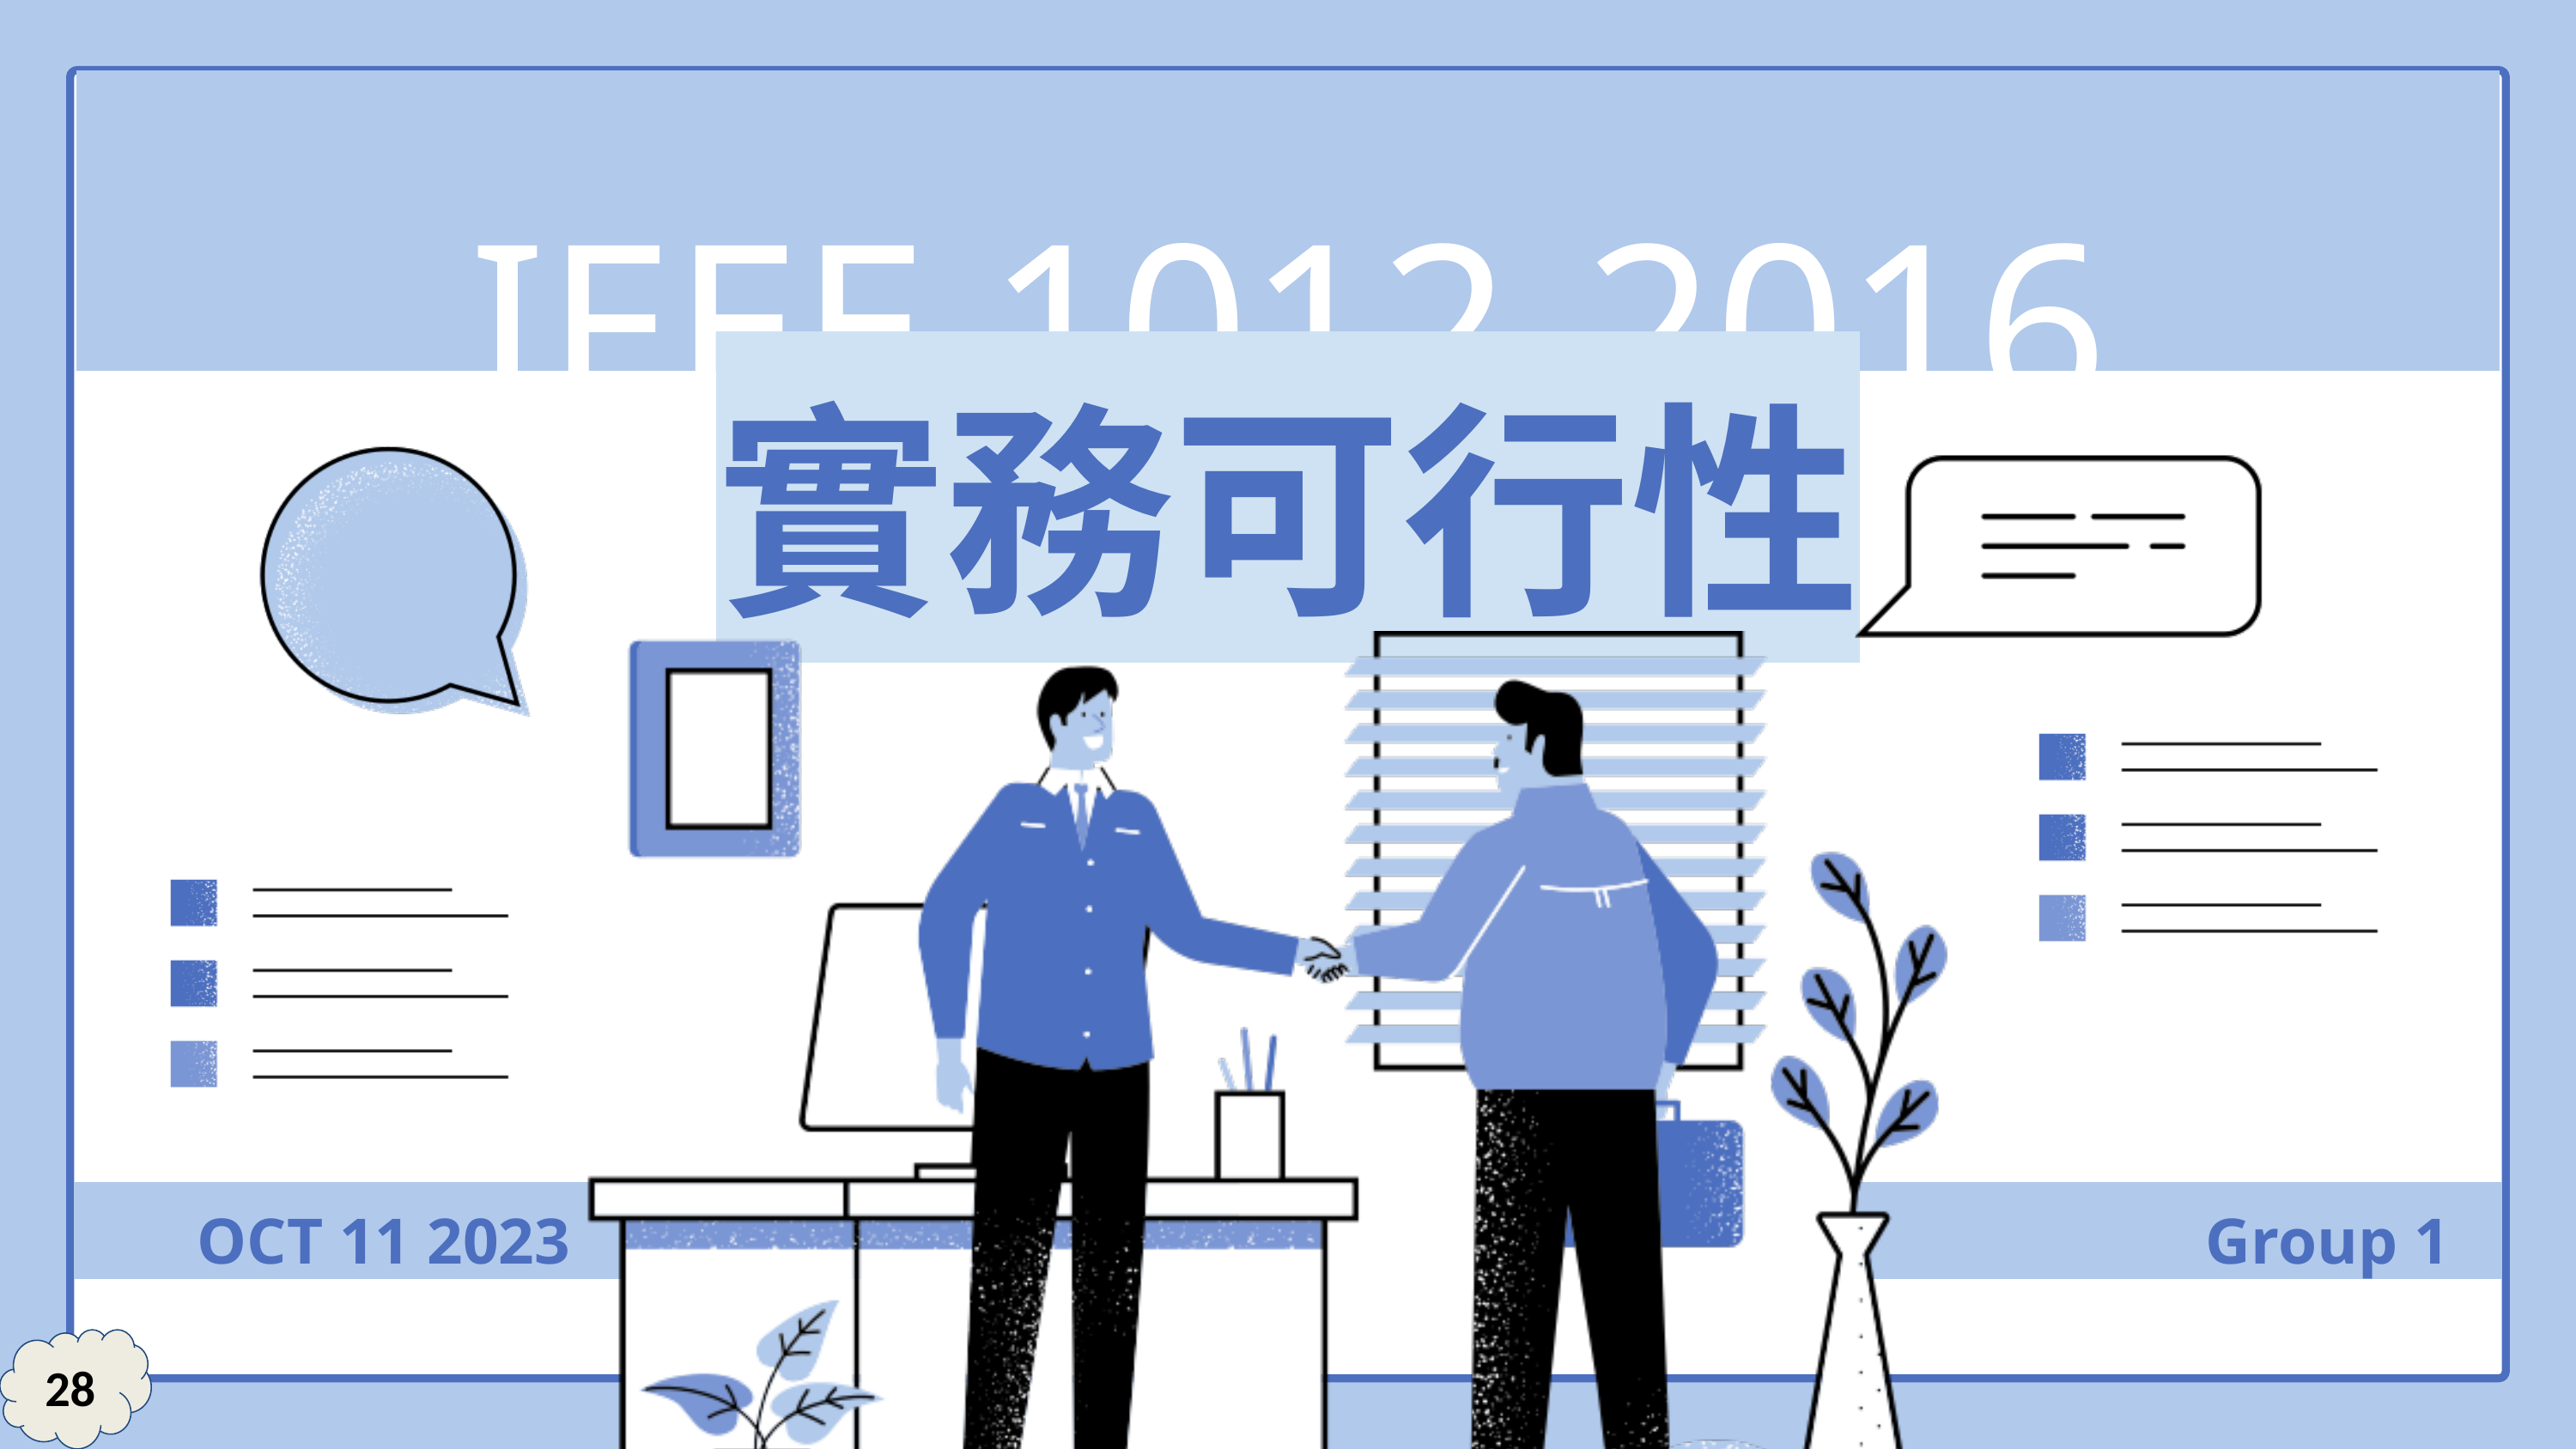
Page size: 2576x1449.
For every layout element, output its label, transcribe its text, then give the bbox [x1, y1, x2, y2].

text_box 28 [0, 1333, 152, 1449]
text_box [70, 49, 2506, 1379]
text_box [575, 1385, 1970, 1449]
